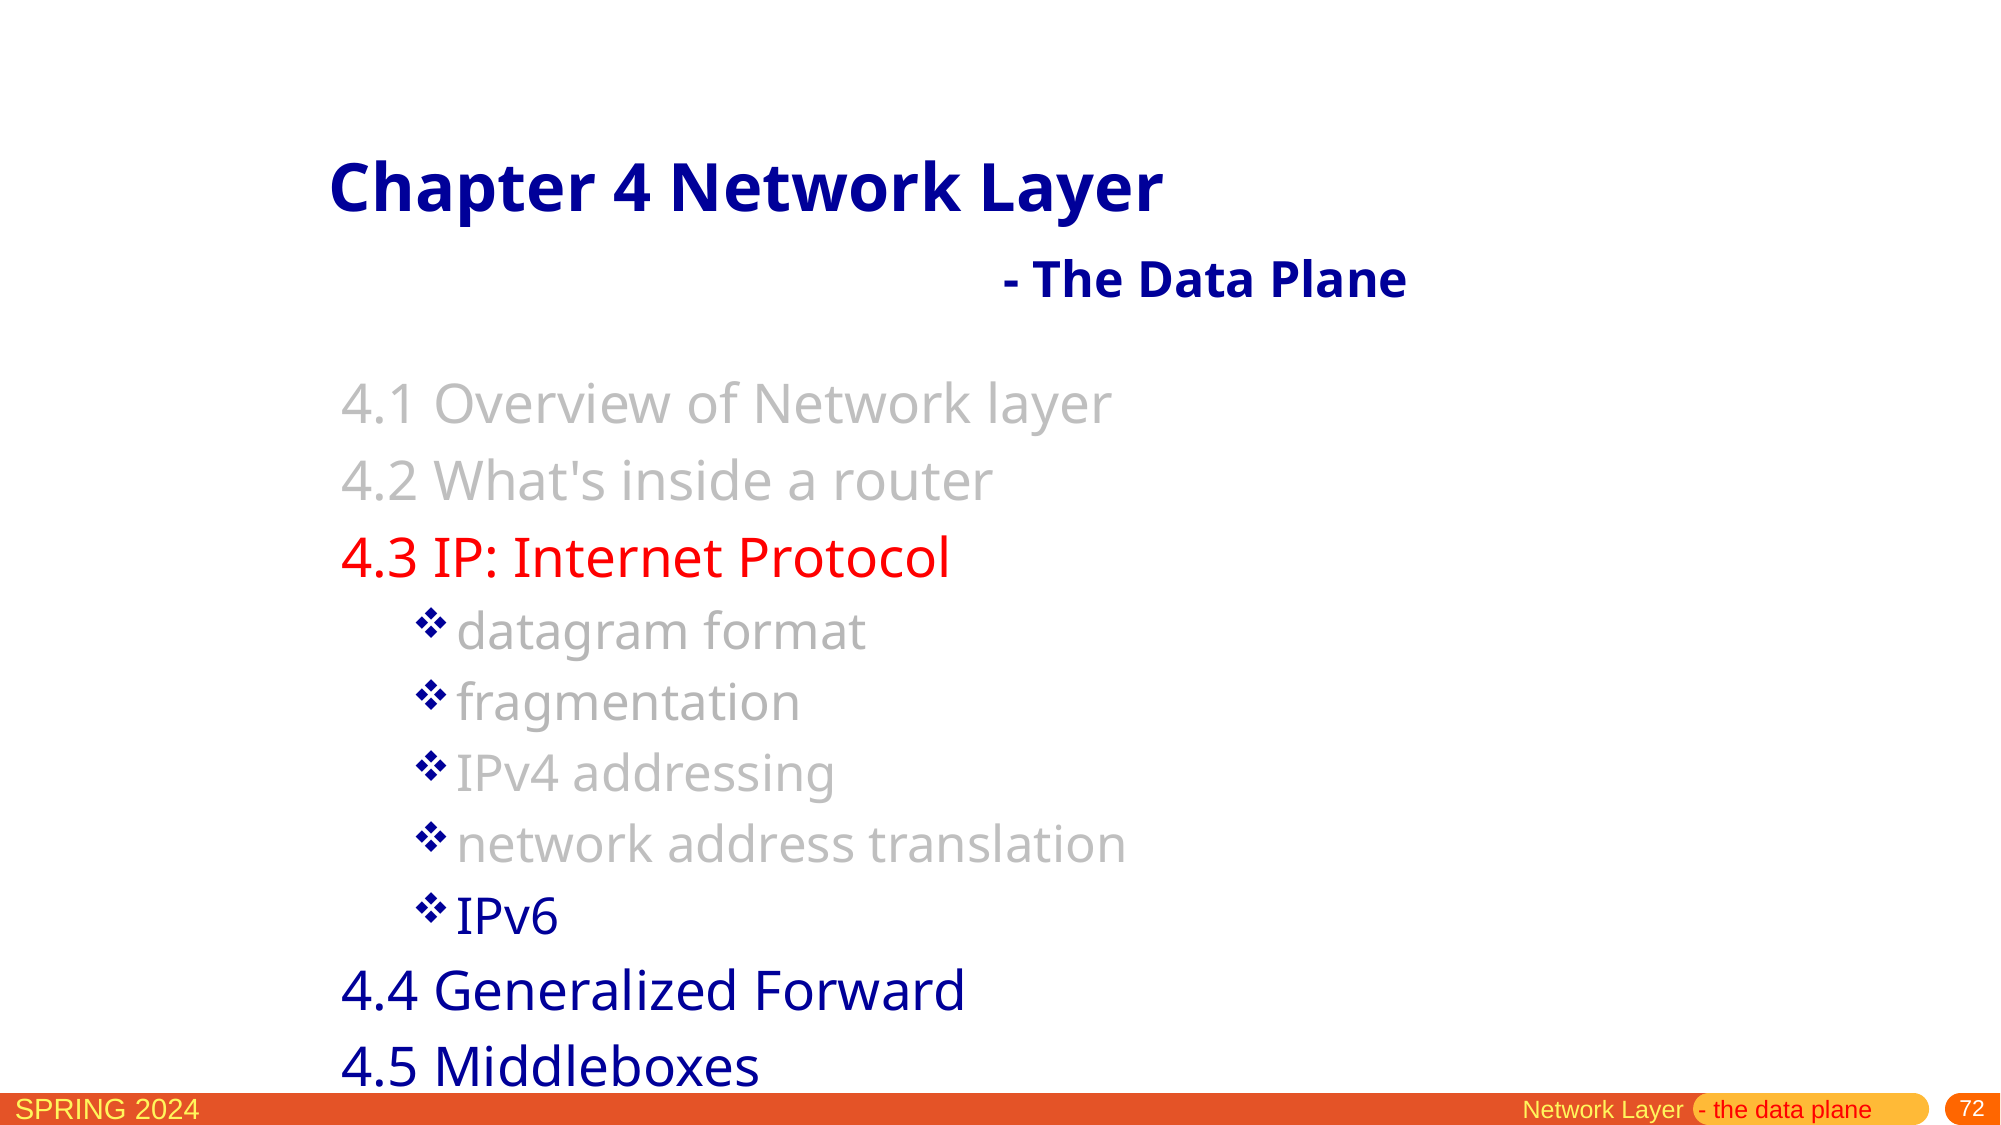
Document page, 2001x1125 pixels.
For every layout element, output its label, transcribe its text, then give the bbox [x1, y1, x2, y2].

text_box Chapter 4 Network Layer [313, 90, 1589, 279]
text_box - The Data Plane [989, 240, 1486, 316]
text_box Network Layer - the data plane [1507, 1086, 2000, 1125]
list 4.1 Overview of Network layer 4.2 What's inside a router 4.3 IP: Internet Protocol datagram format fragmentation IPv4 addressing network address translation IPv6 4.4 Generalized Forward 4.5 Middleboxes [326, 361, 1237, 1106]
